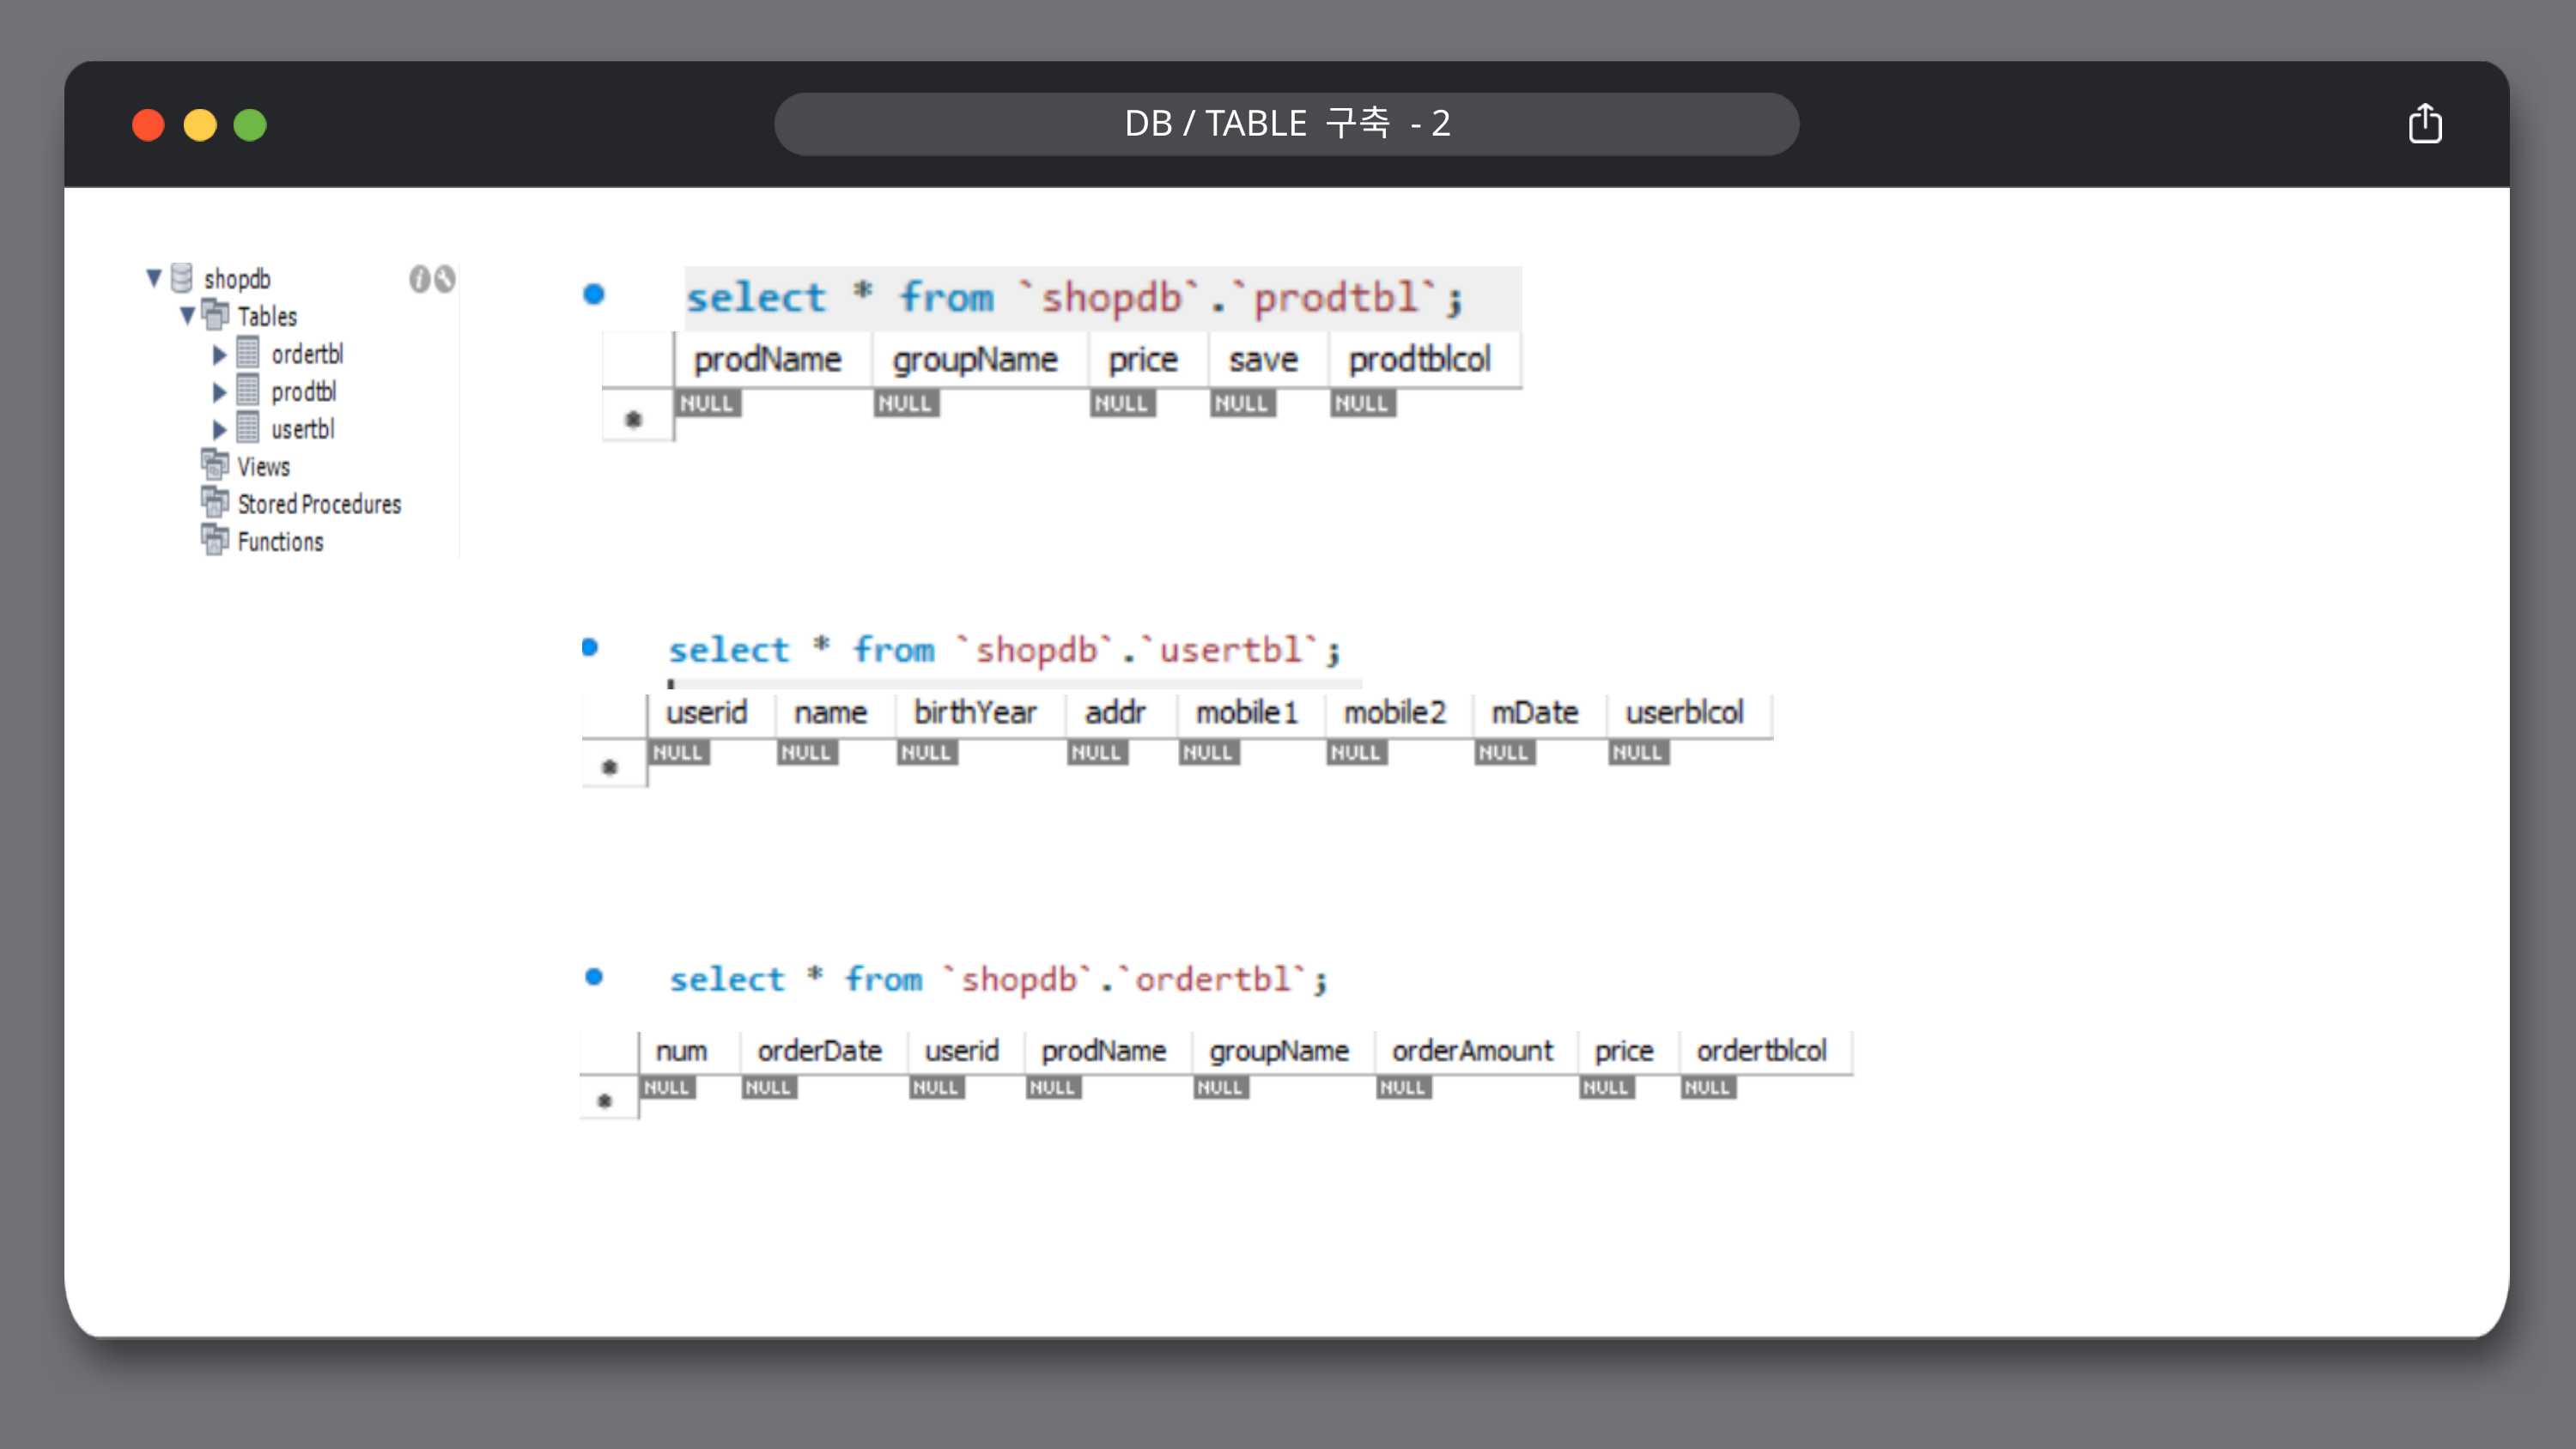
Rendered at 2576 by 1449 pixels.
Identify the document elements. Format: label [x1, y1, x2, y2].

picture [64, 60, 2511, 1340]
